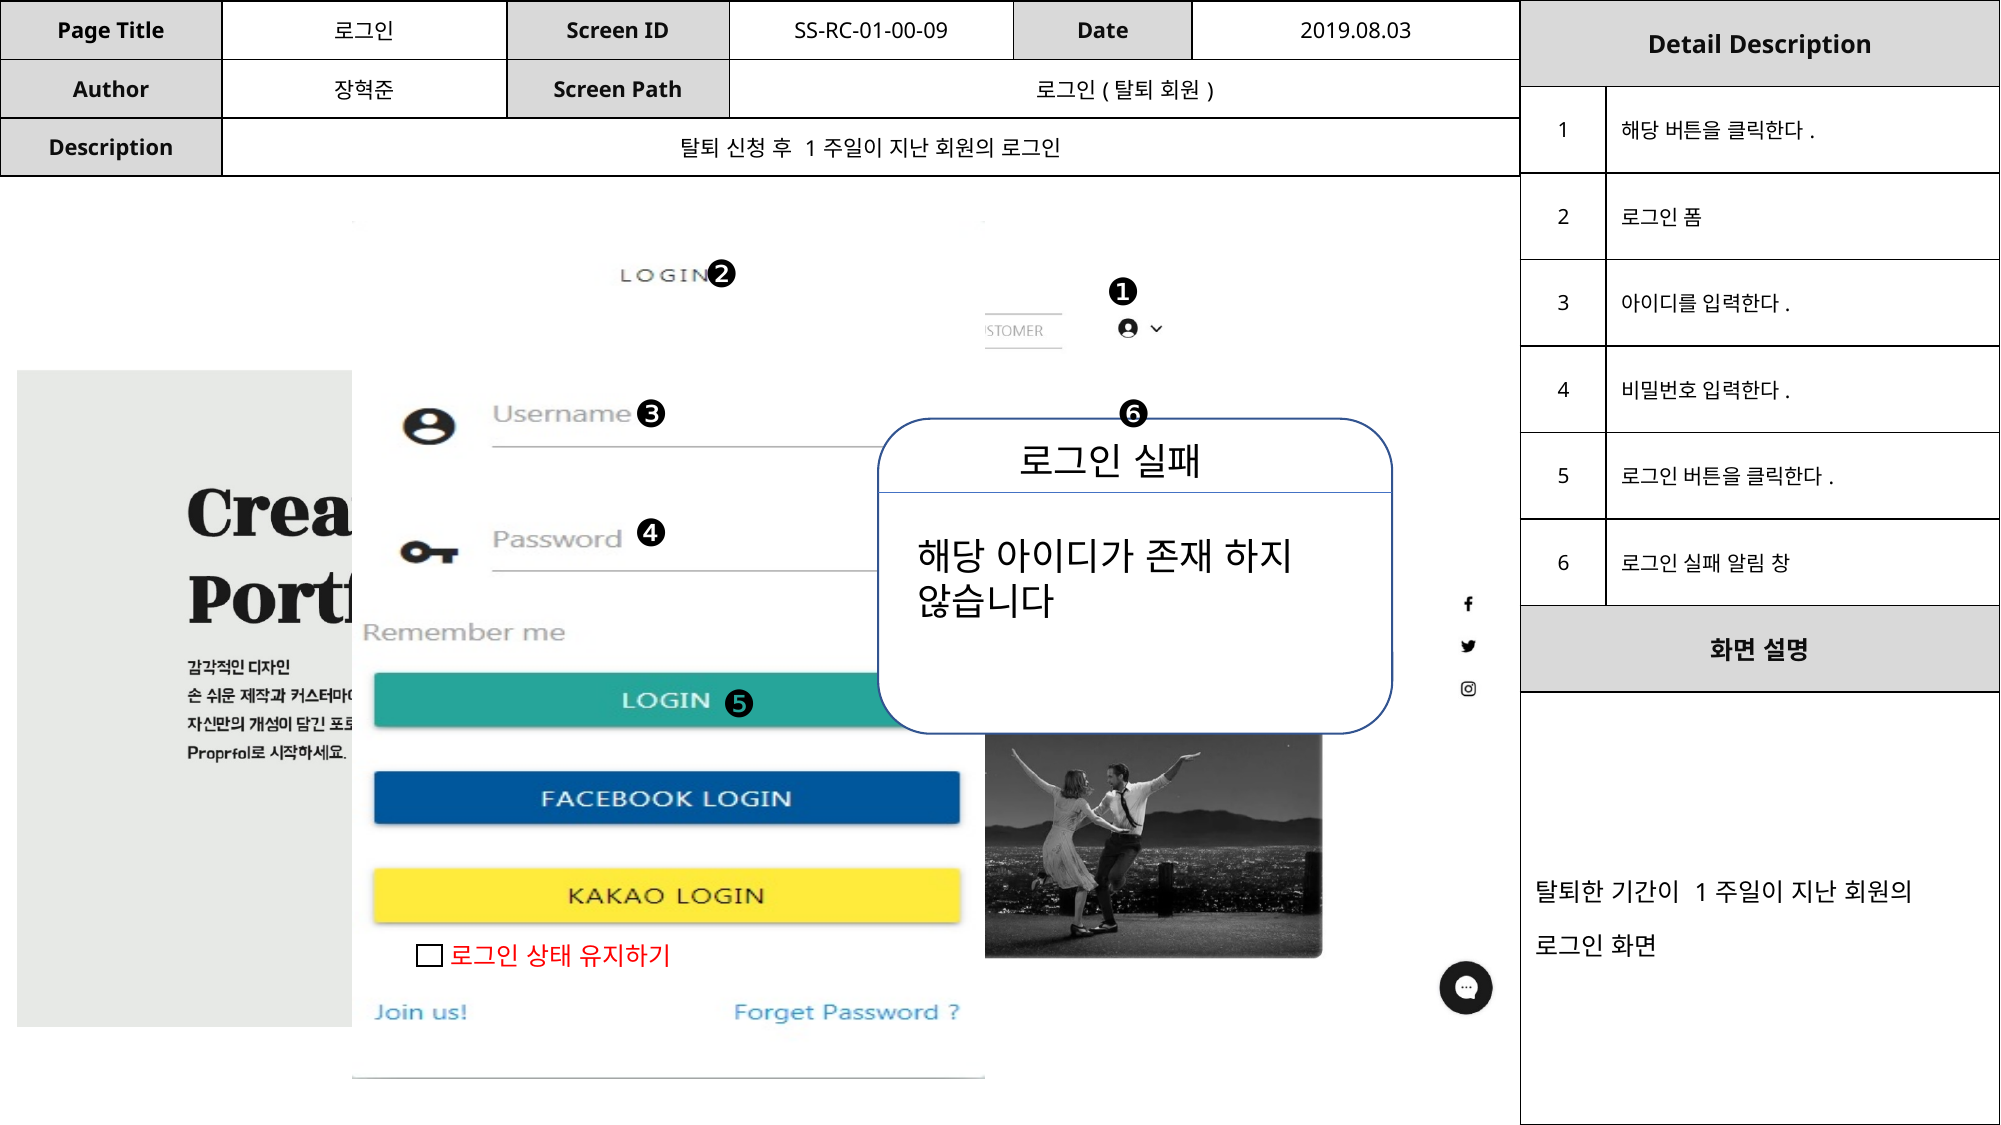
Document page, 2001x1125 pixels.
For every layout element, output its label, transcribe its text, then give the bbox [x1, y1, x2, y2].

table_cell 로그인 실패 알림 창 [1607, 520, 1999, 605]
table_header 로그인 [223, 2, 506, 59]
table_cell 탈퇴한 기간이 1주일이 지난 회원의 로그인 화면 [1521, 693, 1999, 1124]
table_header SS-RC-01-00-09 [730, 2, 1013, 59]
table_cell 6 [1521, 520, 1605, 605]
table_cell Description [1, 119, 221, 175]
table_cell 화면 설명 [1521, 606, 1999, 691]
table_cell 로그인 폼 [1607, 174, 1999, 259]
table_cell 아이디를 입력한다. [1607, 260, 1999, 345]
table_header Page Title [1, 2, 221, 59]
table_cell 5 [1521, 433, 1605, 518]
table_cell 3 [1521, 260, 1605, 345]
table_header 2019.08.03 [1193, 2, 1519, 59]
table_cell 로그인(탈퇴 회원) [730, 60, 1519, 117]
table_cell 1 [1521, 87, 1605, 172]
picture [17, 197, 1503, 1079]
table_cell 해당 버튼을 클릭한다. [1607, 87, 1999, 172]
table_header Detail Description [1521, 1, 1999, 86]
table_cell 비밀번호 입력한다. [1607, 347, 1999, 432]
table_cell 로그인 버튼을 클릭한다. [1607, 433, 1999, 518]
table_header Screen ID [508, 2, 729, 59]
table_cell Screen Path [508, 60, 729, 117]
table_header Date [1014, 2, 1191, 59]
table_cell 장혁준 [223, 60, 506, 117]
table_cell 2 [1521, 174, 1605, 259]
table_cell Author [1, 60, 221, 117]
table_cell 탈퇴 신청 후 1주일이 지난 회원의 로그인 [223, 119, 1519, 175]
table_cell 4 [1521, 347, 1605, 432]
